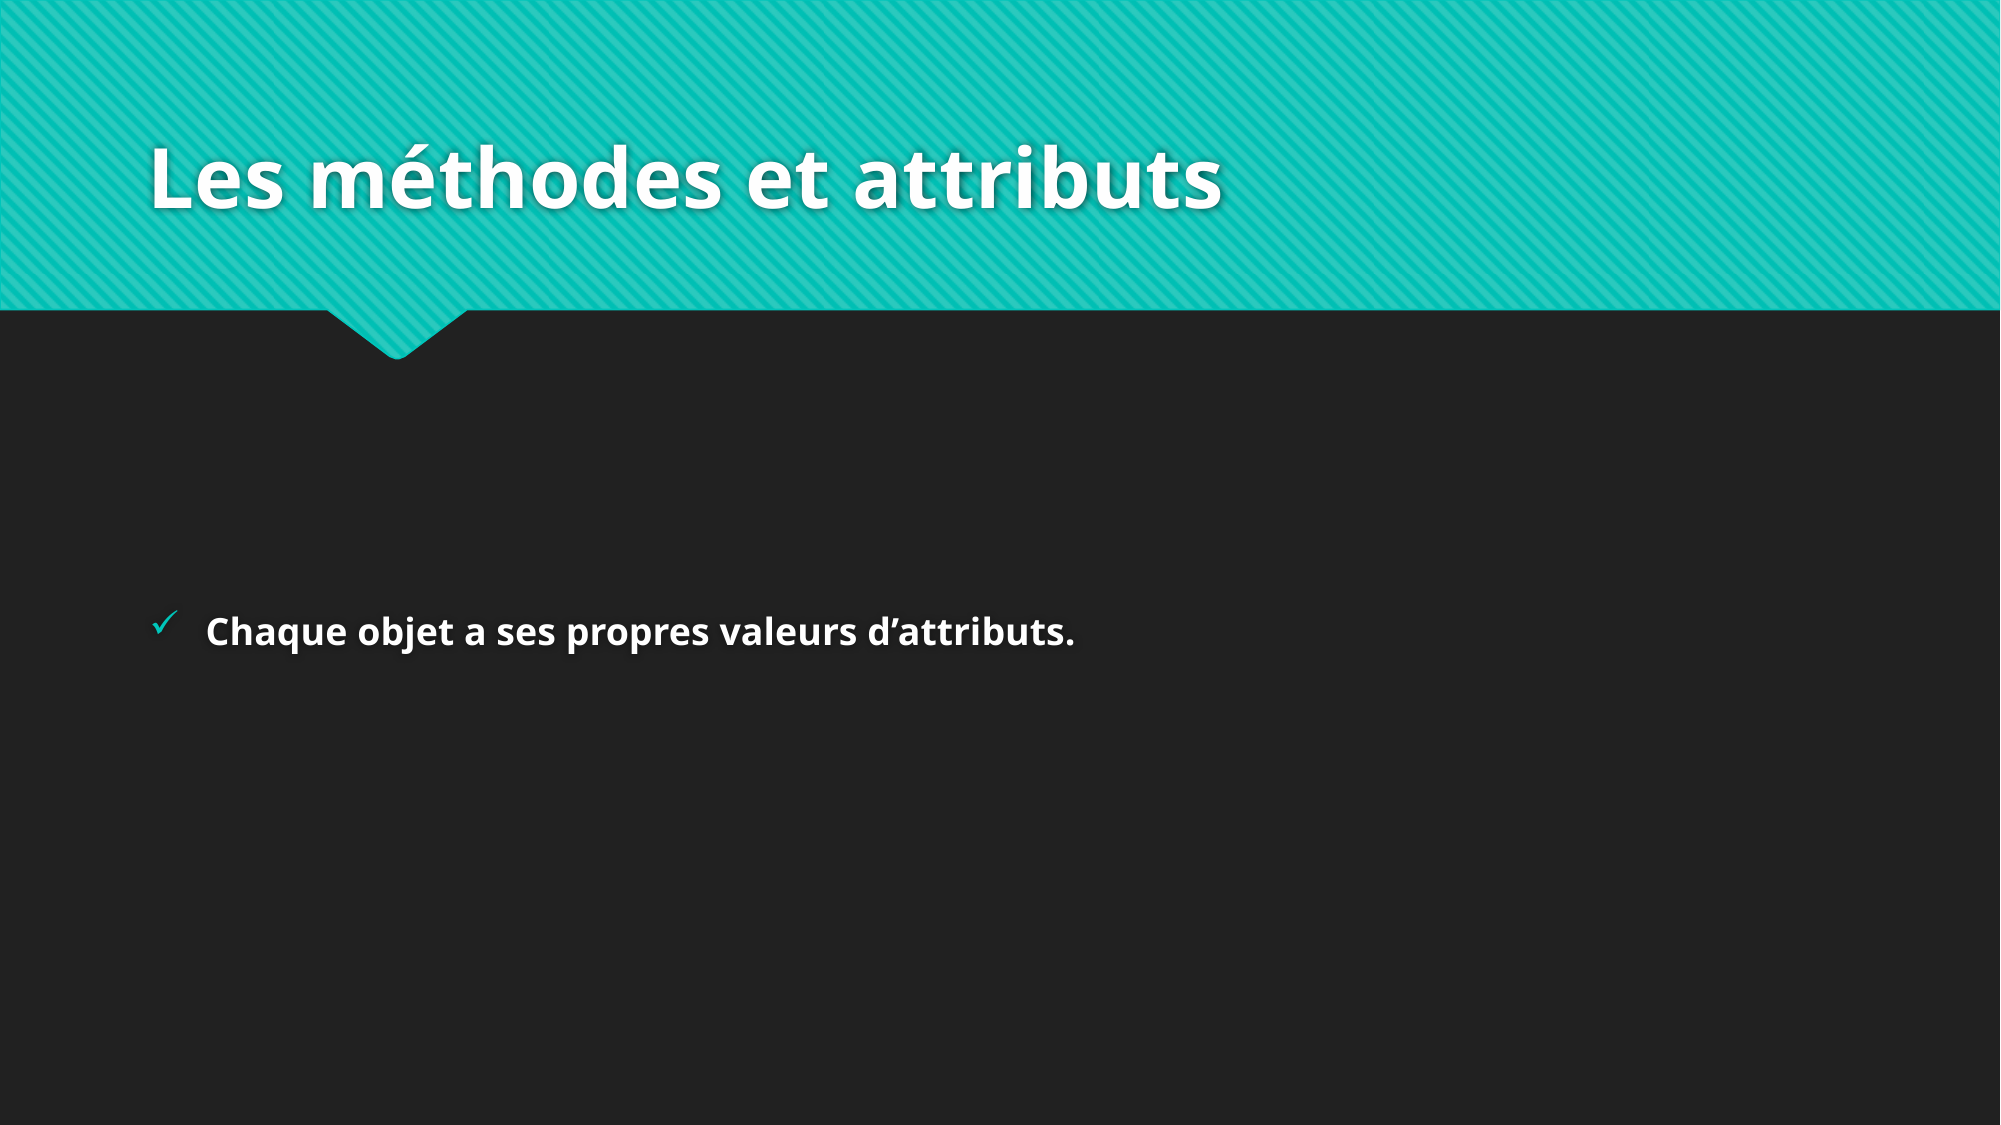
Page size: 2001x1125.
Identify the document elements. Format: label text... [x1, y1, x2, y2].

title Les méthodes et attributs [132, 73, 1868, 233]
list Chaque objet a ses propres valeurs d’attributs. [134, 364, 1866, 962]
